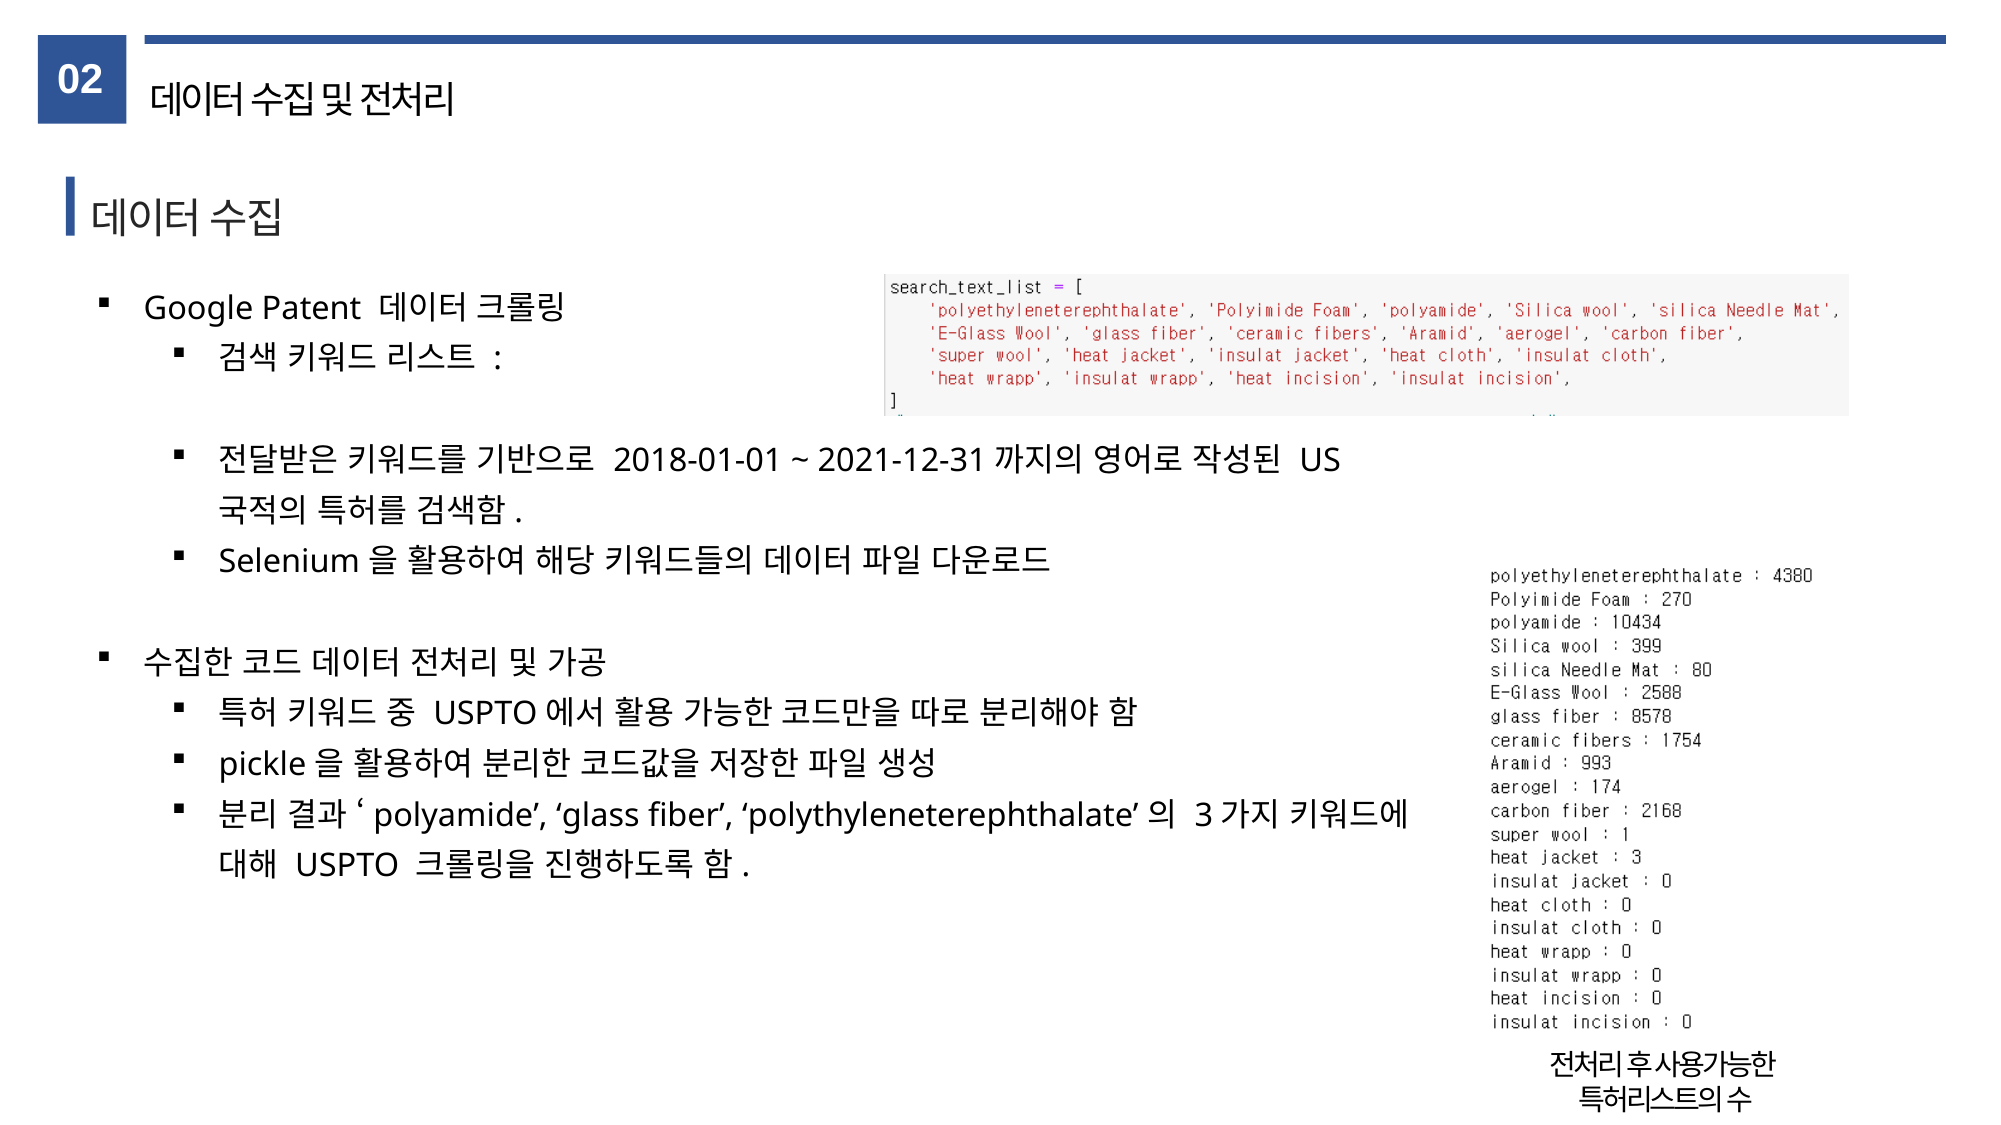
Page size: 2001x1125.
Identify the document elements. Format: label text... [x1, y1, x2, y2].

text_box 데이터 수집 및 전처리 [134, 68, 716, 129]
picture [1483, 562, 1823, 1041]
text_box 02 [27, 44, 134, 110]
text_box [65, 176, 75, 237]
text_box [37, 34, 128, 44]
text_box [144, 34, 1947, 45]
text_box 전처리 후 사용가능한 특허리스트의 수 [1483, 1039, 1849, 1124]
picture [883, 274, 1849, 416]
text_box Google Patent 데이터 크롤링 검색 키워드 리스트 : 전달받은 키워드를 기반으로 2018-01-01 ~ 2021-12-31까지의 영어로 작성된 US 국적의 특허를 검색함. Selenium을 활용하여 해당 키워드들의 데이터 파일 다운로드 수집한 코드 데이터 전처리 및 가공 특허 키워드 중 USPTO에서 활용 가능한 코드만을 따로 분리해야 함 pickle을 활용하여 분리한 코드값을 저장한 파일 생성 분리 결과 ‘polyamide’, ‘glass fiber’, ‘polythyleneterephthalate’의 3가지 키워드에 대해 USPTO 크롤링을 진행하도록 함. [81, 267, 1450, 891]
text_box [37, 110, 128, 125]
text_box 데이터 수집 [75, 159, 1242, 250]
